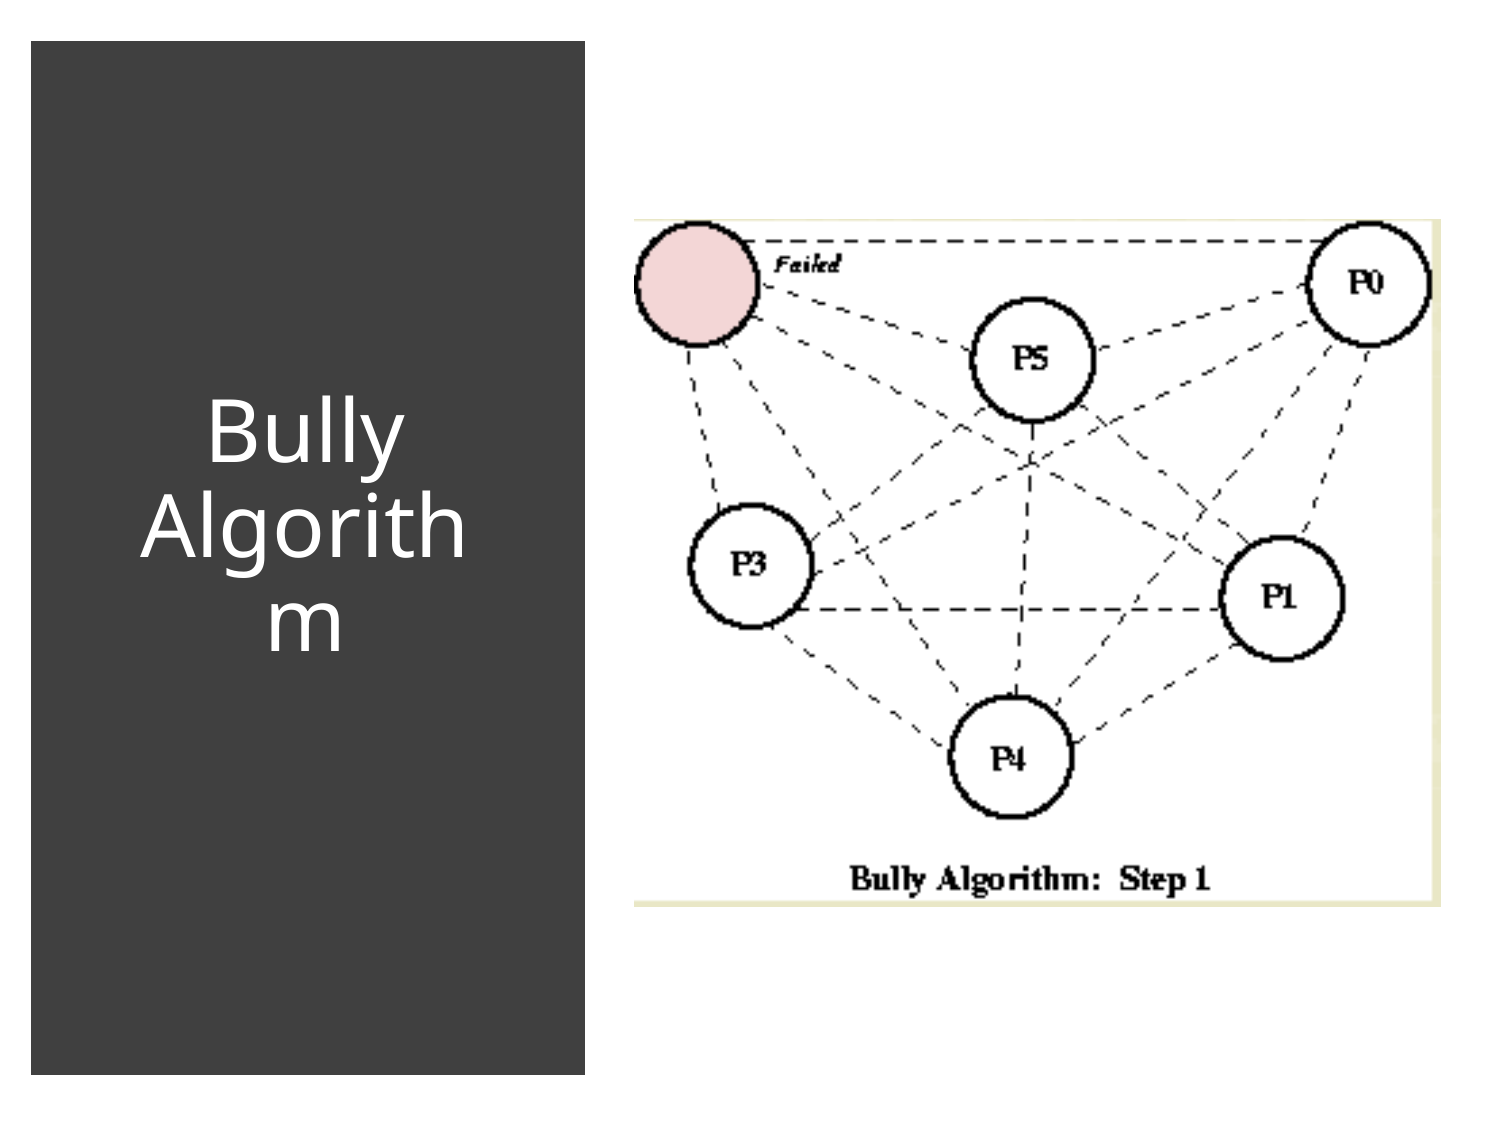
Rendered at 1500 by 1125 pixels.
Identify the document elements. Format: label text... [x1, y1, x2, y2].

text_box [40, 50, 575, 1066]
picture [634, 219, 1441, 907]
title Bully Algorithm [91, 121, 520, 936]
